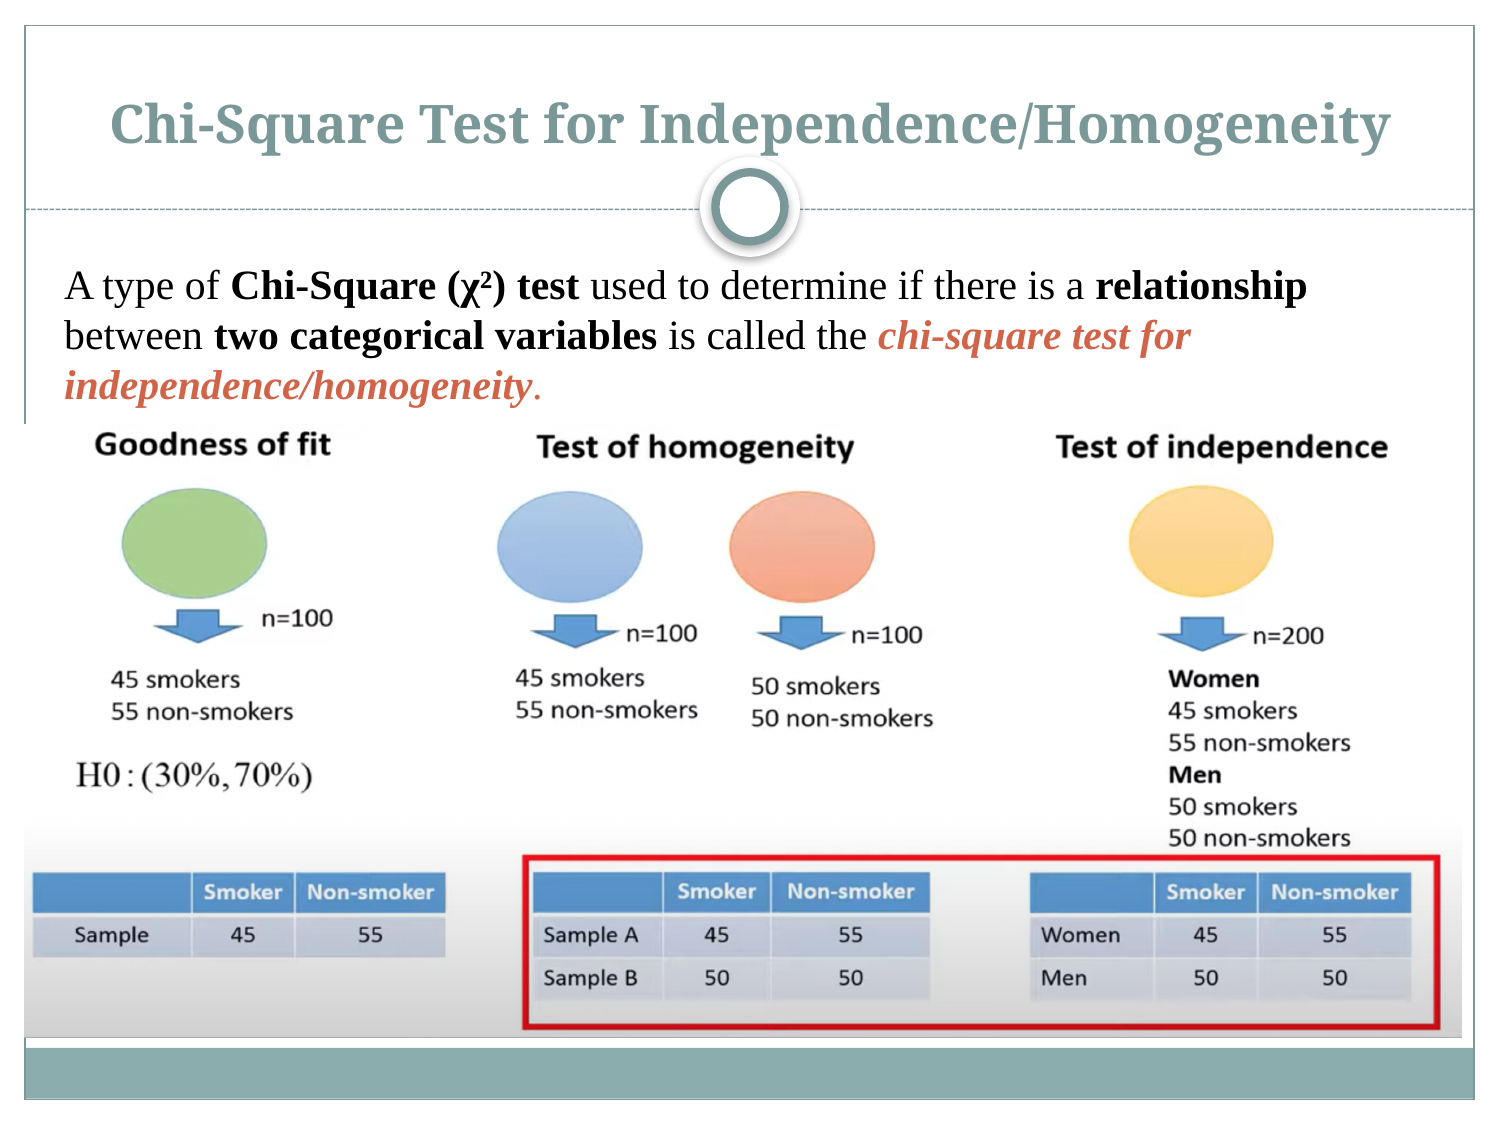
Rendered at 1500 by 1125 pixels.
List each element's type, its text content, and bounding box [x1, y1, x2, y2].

picture [24, 424, 1462, 1038]
title Chi-Square Test for Independence/Homogeneity [24, 37, 1475, 162]
list A type of Chi-Square (χ²) test used to determine if there is a relationship between two categorical variables is called the chi-square test for independence/homogeneity. [49, 249, 1450, 421]
